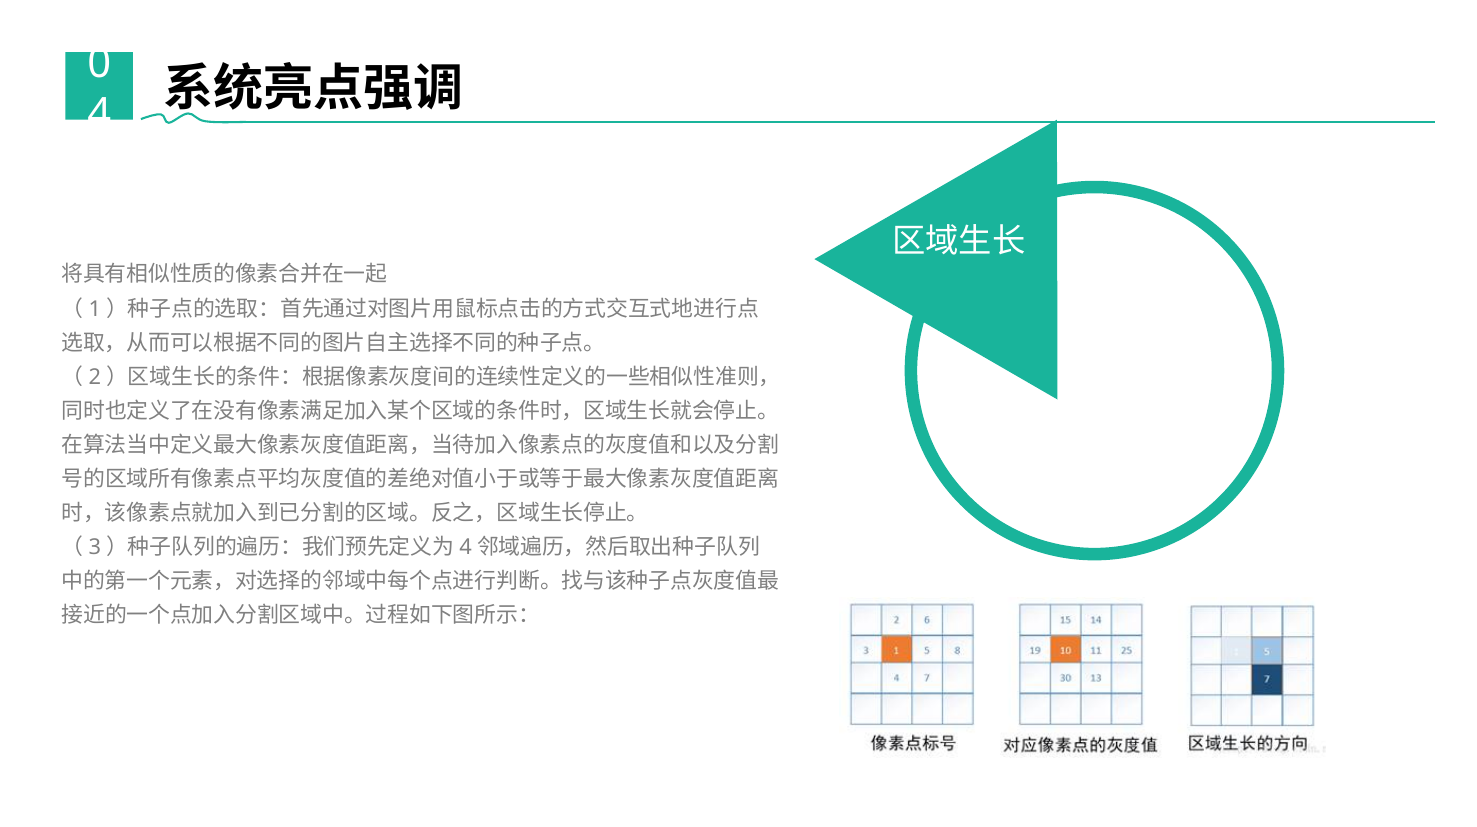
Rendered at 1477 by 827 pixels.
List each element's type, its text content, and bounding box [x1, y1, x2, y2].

text_box 系统亮点强调 [148, 47, 489, 121]
picture [839, 597, 1326, 761]
text_box 区域生长 [812, 123, 1059, 402]
text_box [140, 112, 246, 124]
text_box 将具有相似性质的像素合并在一起 （1）种子点的选取：首先通过对图片用鼠标点击的方式交互式地进行点选取，从而可以根据不同的图片自主选择不同的种子点。 （2）区域生长的条件：根据像素灰度间的连续性定义的一些相似性准则，同时也定义了在没有像素满足加入某个区域的条件时，区域生长就会停止。在算法当中定义最大像素灰度值距离，当待加入像素点的灰度值和以及分割号的区域所有像素点平均灰度值的差绝对值小于或等于最大像素灰度值距离时，该像素点就加入到已分割的区域。反之，区域生长停止。 （3）种子队列的遍历：我们预先定义为4邻域遍历，然后取出种子队列中的第一个元素，对选择的邻域中每个点进行判断。找与该种子点灰度值最接近的一个点加入分割区域中。过程如下图所示： [46, 128, 795, 751]
text_box 04 [64, 51, 134, 121]
text_box [909, 185, 1280, 556]
